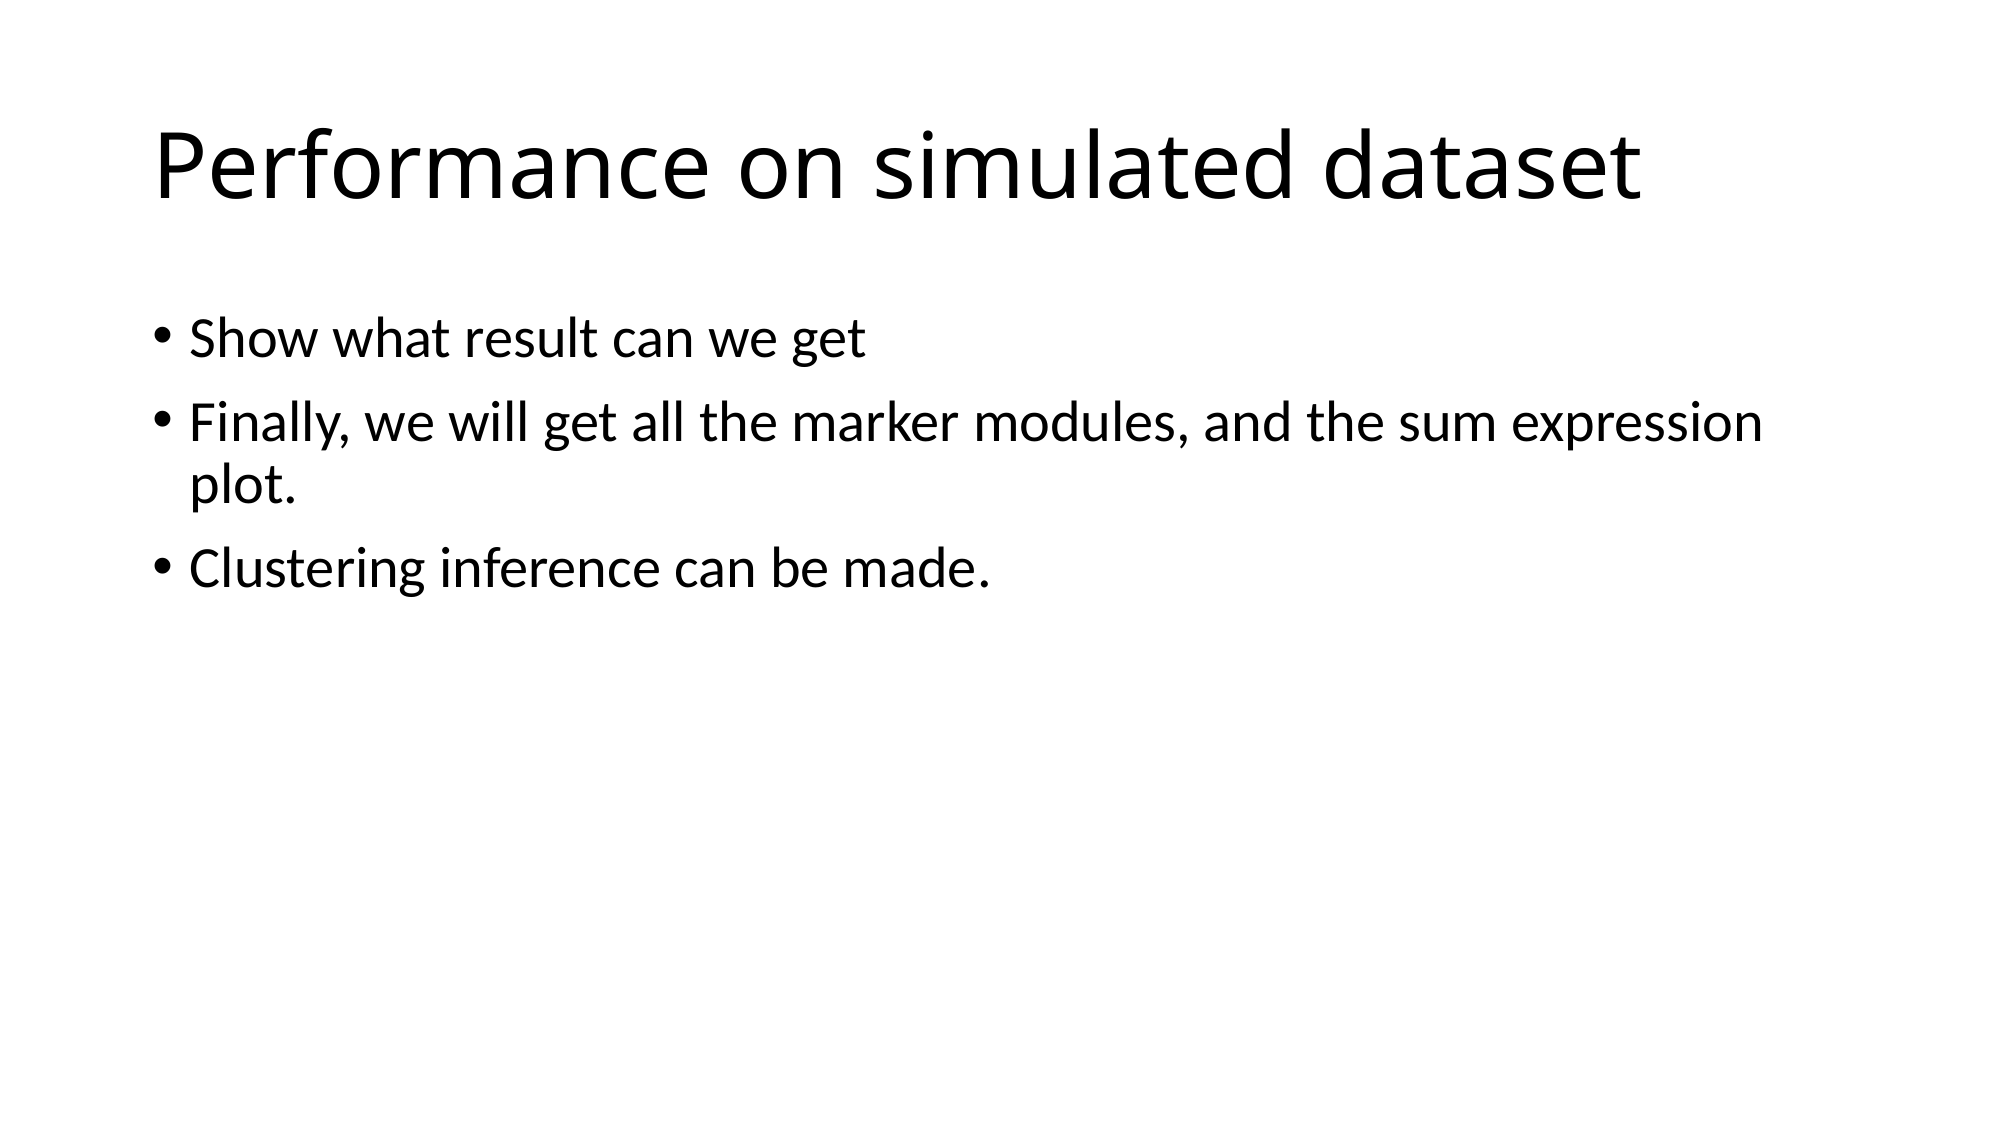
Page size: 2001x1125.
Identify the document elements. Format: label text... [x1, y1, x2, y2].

list Show what result can we get Finally, we will get all the marker modules, and the sum expression plot. Clustering inference can be made. [137, 299, 1863, 1014]
title Performance on simulated dataset [137, 59, 1863, 278]
